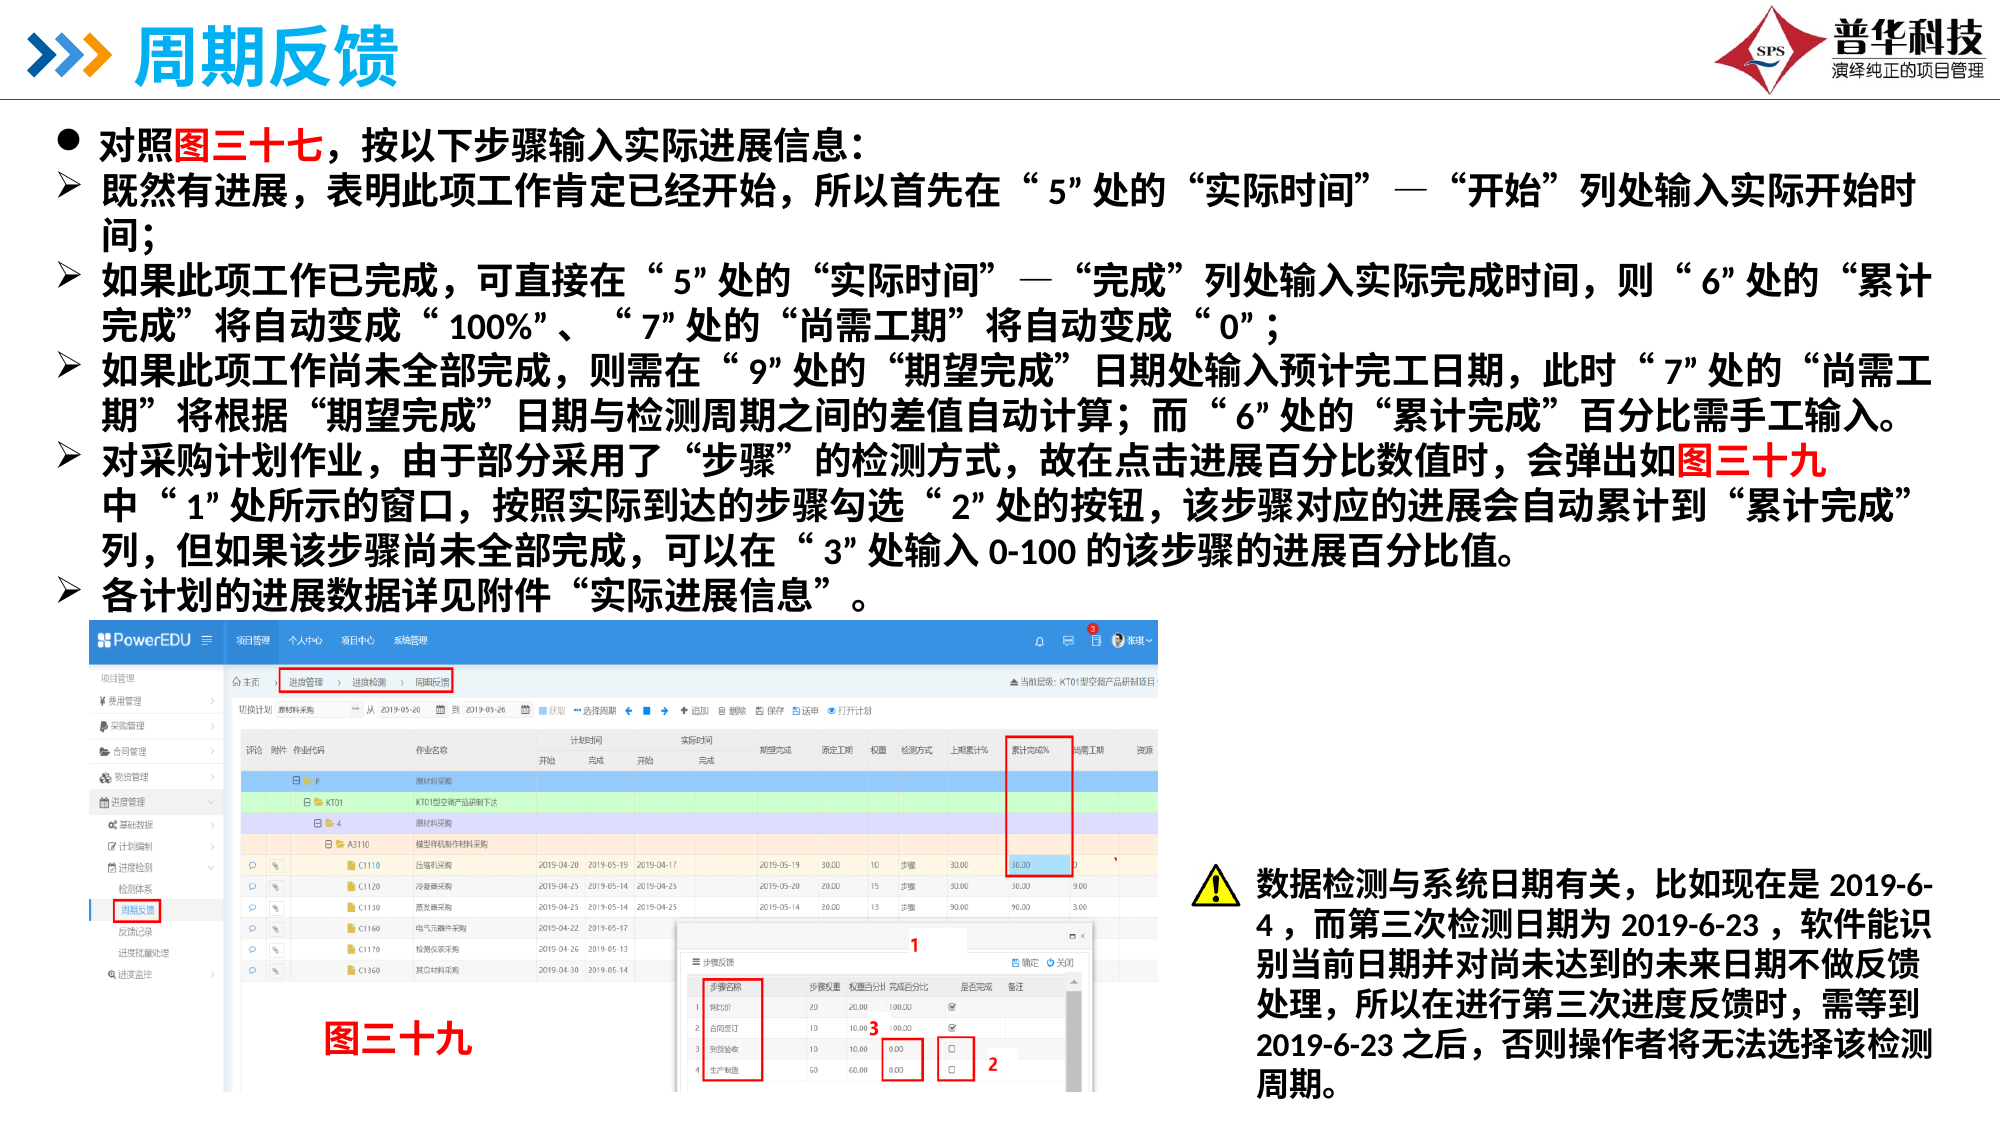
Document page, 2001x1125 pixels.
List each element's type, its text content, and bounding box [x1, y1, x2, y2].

text_box 对照图三十七，按以下步骤输入实际进展信息： 既然有进展，表明此项工作肯定已经开始，所以首先在“5”处的“实际时间”—“开始”列处输入实际开始时间； 如果此项工作已完成，可直接在“5”处的“实际时间”—“完成”列处输入实际完成时间，则“6”处的“累计完成”将自动变成“100%”、“7”处的“尚需工期”将自动变成“0”； 如果此项工作尚未全部完成，则需在“9”处的“期望完成”日期处输入预计完工日期，此时“7”处的“尚需工期”将根据“期望完成”日期与检测周期之间的差值自动计算；而“6”处的“累计完成”百分比需手工输入。 对采购计划作业，由于部分采用了“步骤”的检测方式，故在点击进展百分比数值时，会弹出如图三十九中“1”处所示的窗口，按照实际到达的步骤勾选“2”处的按钮，该步骤对应的进展会自动累计到“累计完成”列，但如果该步骤尚未全部完成，可以在“3”处输入0-100的该步骤的进展百分比值。 各计划的进展数据详见附件“实际进展信息”。 [39, 114, 1960, 625]
title 周期反馈 [118, 24, 1236, 95]
picture [1189, 862, 1242, 909]
picture [1703, 4, 1999, 95]
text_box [89, 620, 1158, 1092]
text_box 数据检测与系统日期有关，比如现在是2019-6-4，而第三次检测日期为2019-6-23，软件能识别当前日期并对尚未达到的未来日期不做反馈处理，所以在进行第三次进度反馈时，需等到2019-6-23之后，否则操作者将无法选择该检测周期。 [1241, 855, 1952, 1111]
